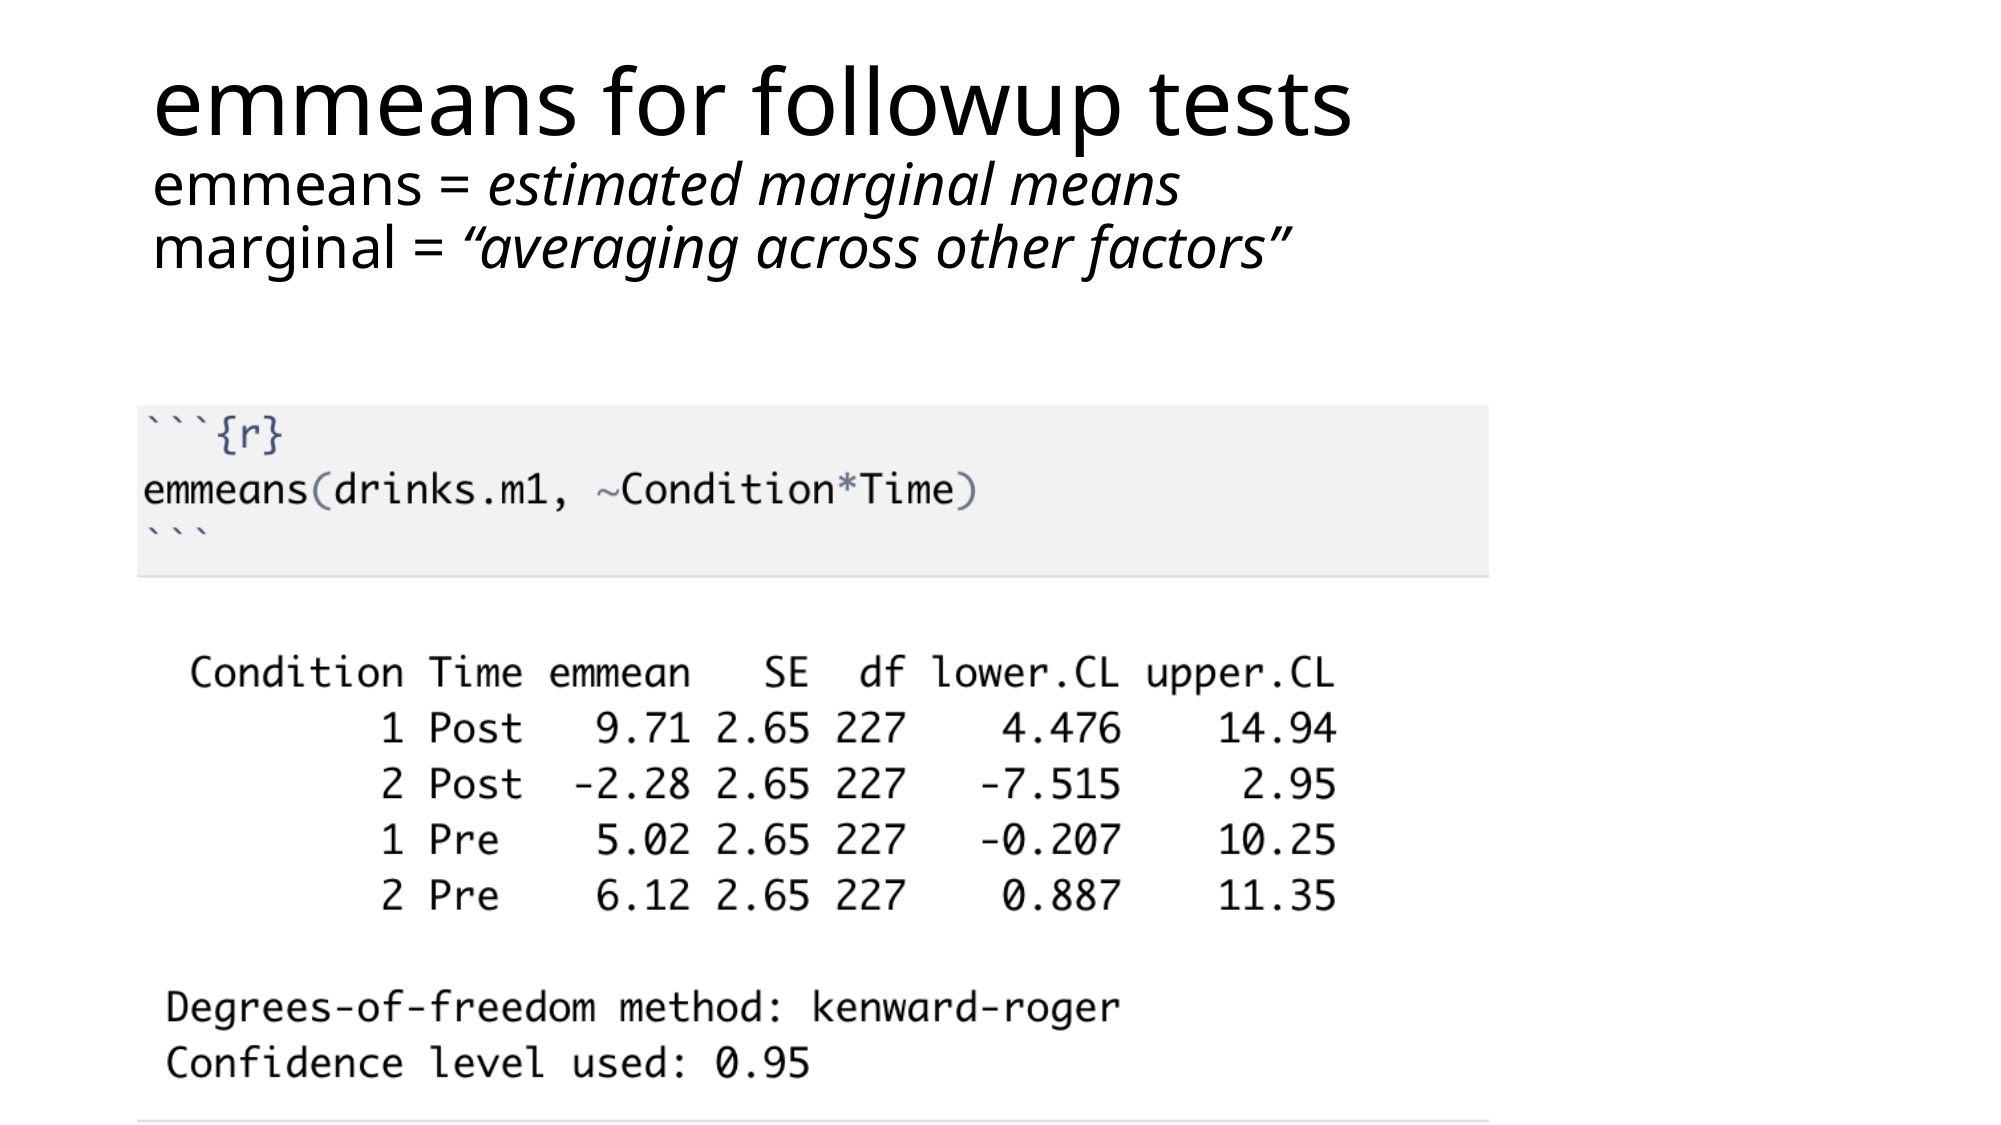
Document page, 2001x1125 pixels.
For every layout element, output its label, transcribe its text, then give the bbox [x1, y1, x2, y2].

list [137, 384, 1489, 1125]
title emmeans for followup tests emmeans = estimated marginal means marginal = “averaging across other factors” [137, 59, 1863, 278]
